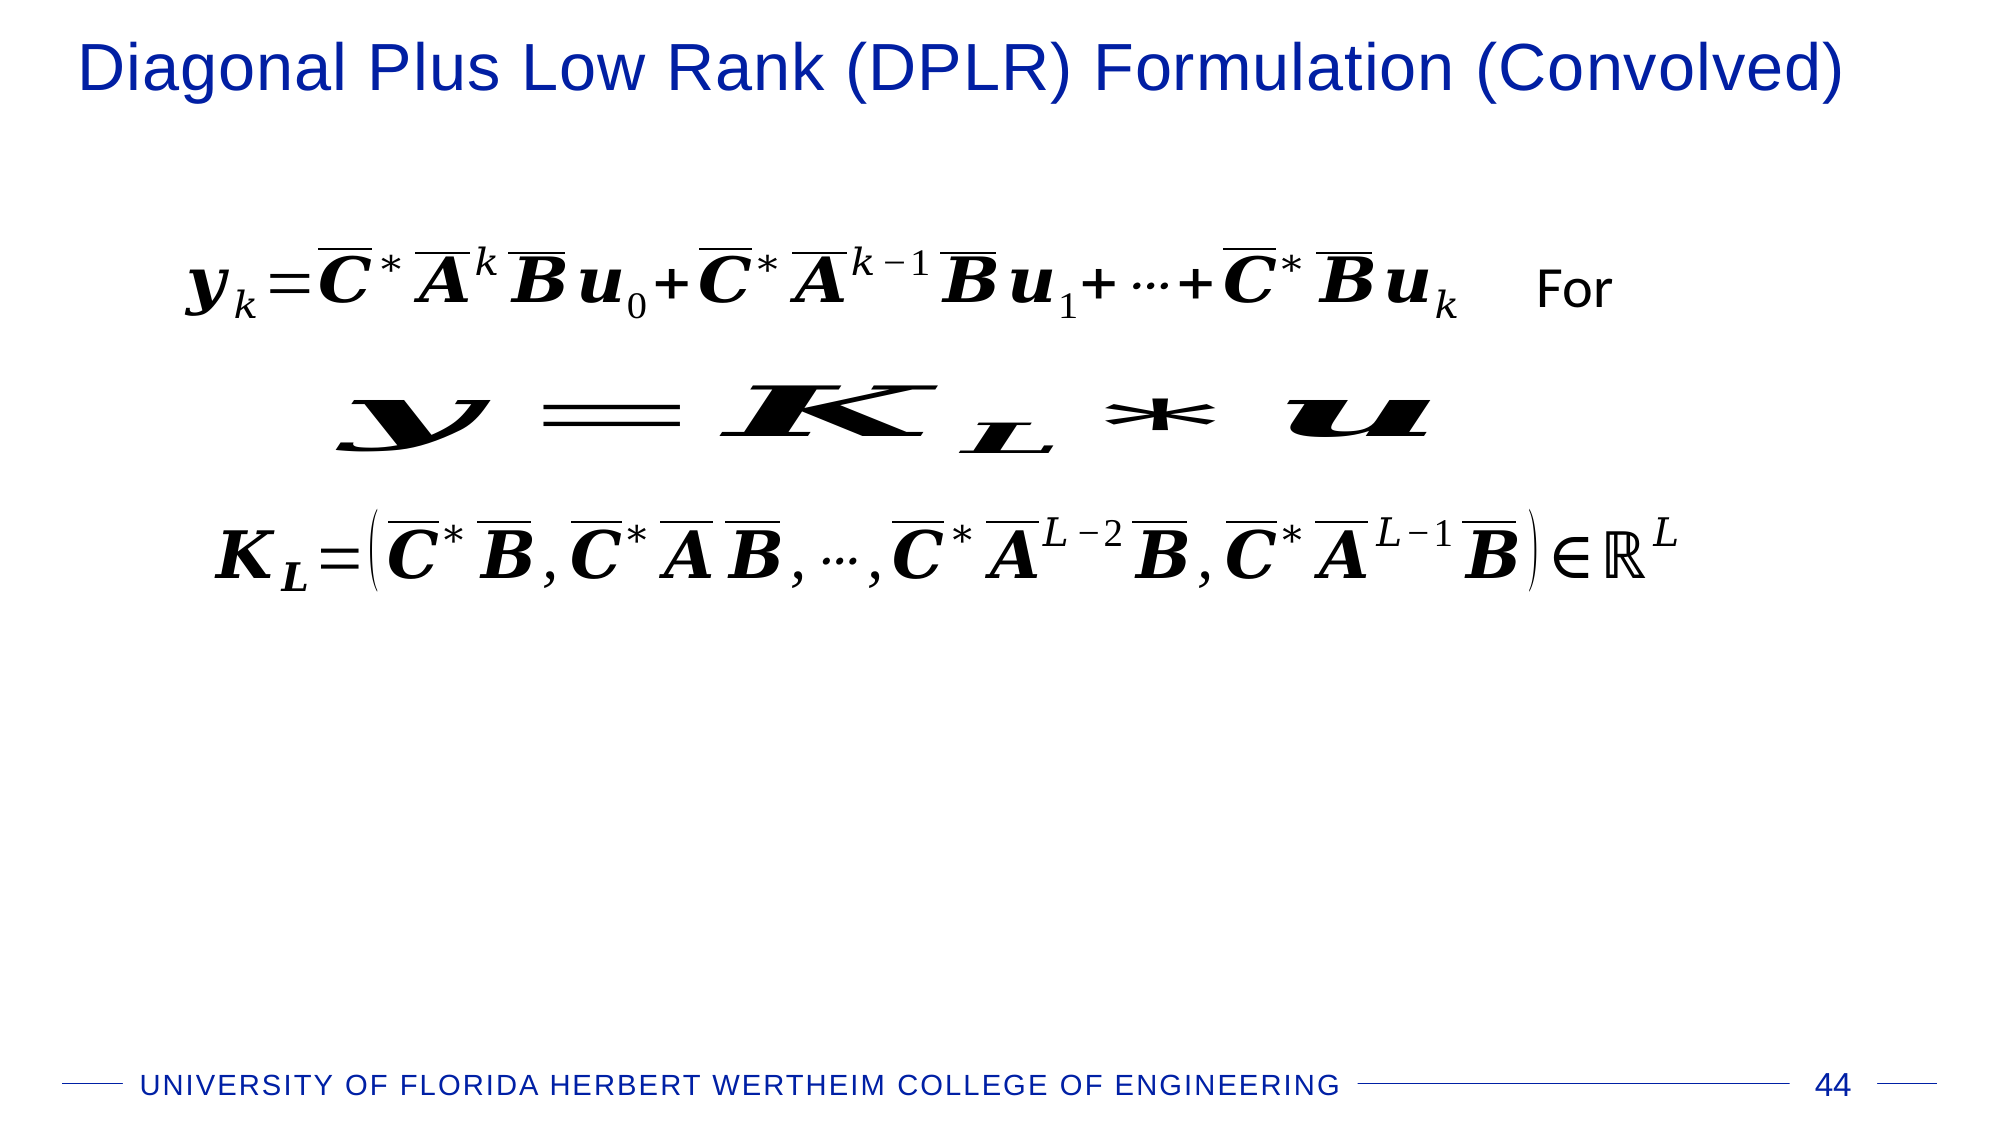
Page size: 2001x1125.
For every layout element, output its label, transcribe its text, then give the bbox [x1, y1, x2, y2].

footer UNIVERSITY OF FLORIDA HERBERT WERTHEIM COLLEGE OF ENGINEERING [122, 1053, 1358, 1114]
title Diagonal Plus Low Rank (DPLR) Formulation (Convolved) [62, 0, 1938, 139]
